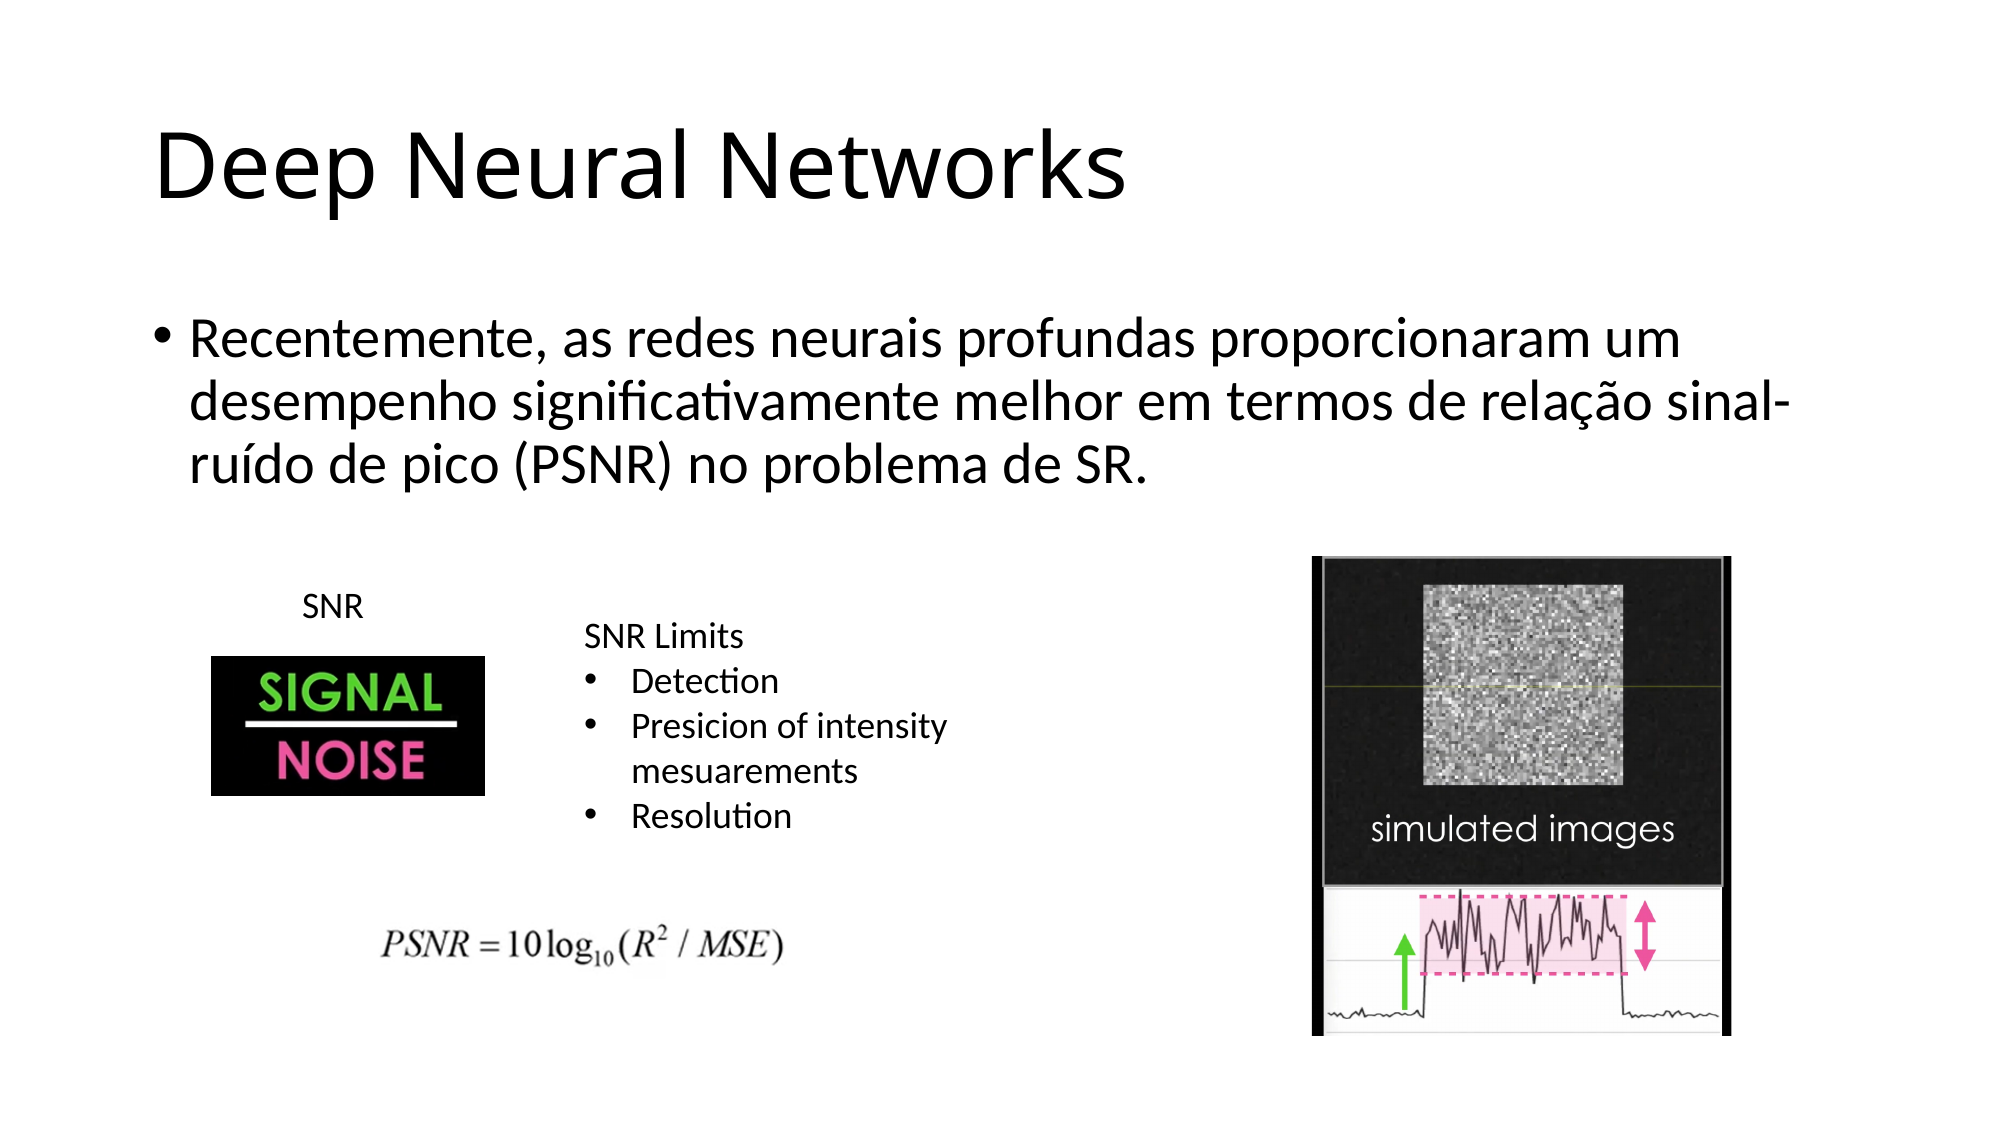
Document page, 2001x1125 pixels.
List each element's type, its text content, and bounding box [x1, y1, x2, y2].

text_box SNR [287, 573, 644, 634]
picture [1311, 556, 1732, 1036]
picture [210, 656, 485, 796]
text_box SNR Limits Detection Presicion of intensity mesuarements Resolution [569, 603, 1111, 844]
title Deep Neural Networks [137, 59, 1863, 278]
picture [347, 907, 851, 992]
list Recentemente, as redes neurais profundas proporcionaram um desempenho significativamente melhor em termos de relação sinal-ruído de pico (PSNR) no problema de SR. [137, 299, 1863, 1014]
